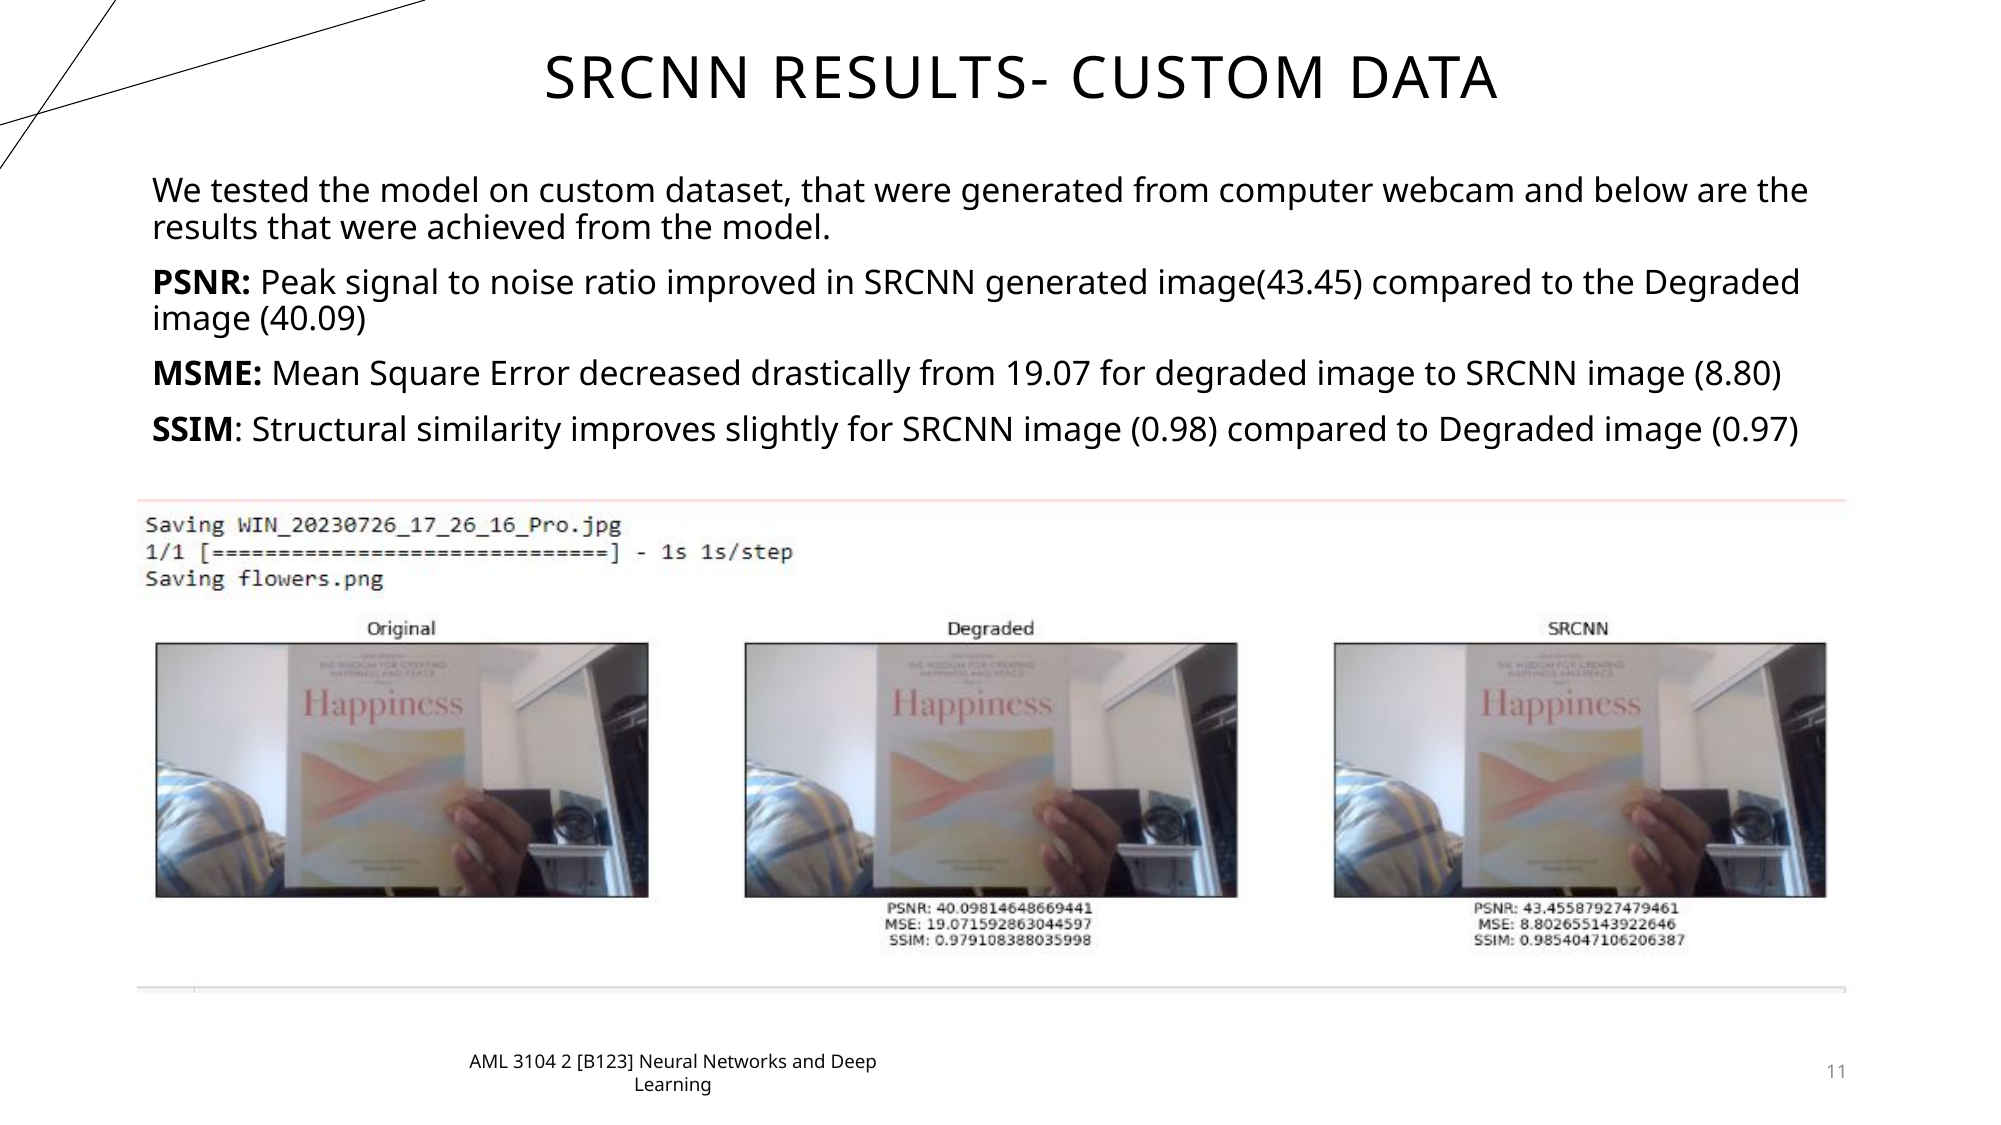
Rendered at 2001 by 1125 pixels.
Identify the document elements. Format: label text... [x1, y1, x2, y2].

text_box We tested the model on custom dataset, that were generated from computer webcam and below are the results that were achieved from the model. PSNR: Peak signal to noise ratio improved in SRCNN generated image(43.45) compared to the Degraded image (40.09) MSME: Mean Square Error decreased drastically from 19.07 for degraded image to SRCNN image (8.80) SSIM: Structural similarity improves slightly for SRCNN image (0.98) compared to Degraded image (0.97) [137, 166, 1863, 500]
text_box SRCNN Results- custom Data [421, 40, 1622, 180]
text_box AML 3104 2 [B123] Neural Networks and Deep Learning [437, 1042, 909, 1103]
slide_number 11 [1412, 1042, 1863, 1103]
picture [137, 499, 1855, 993]
